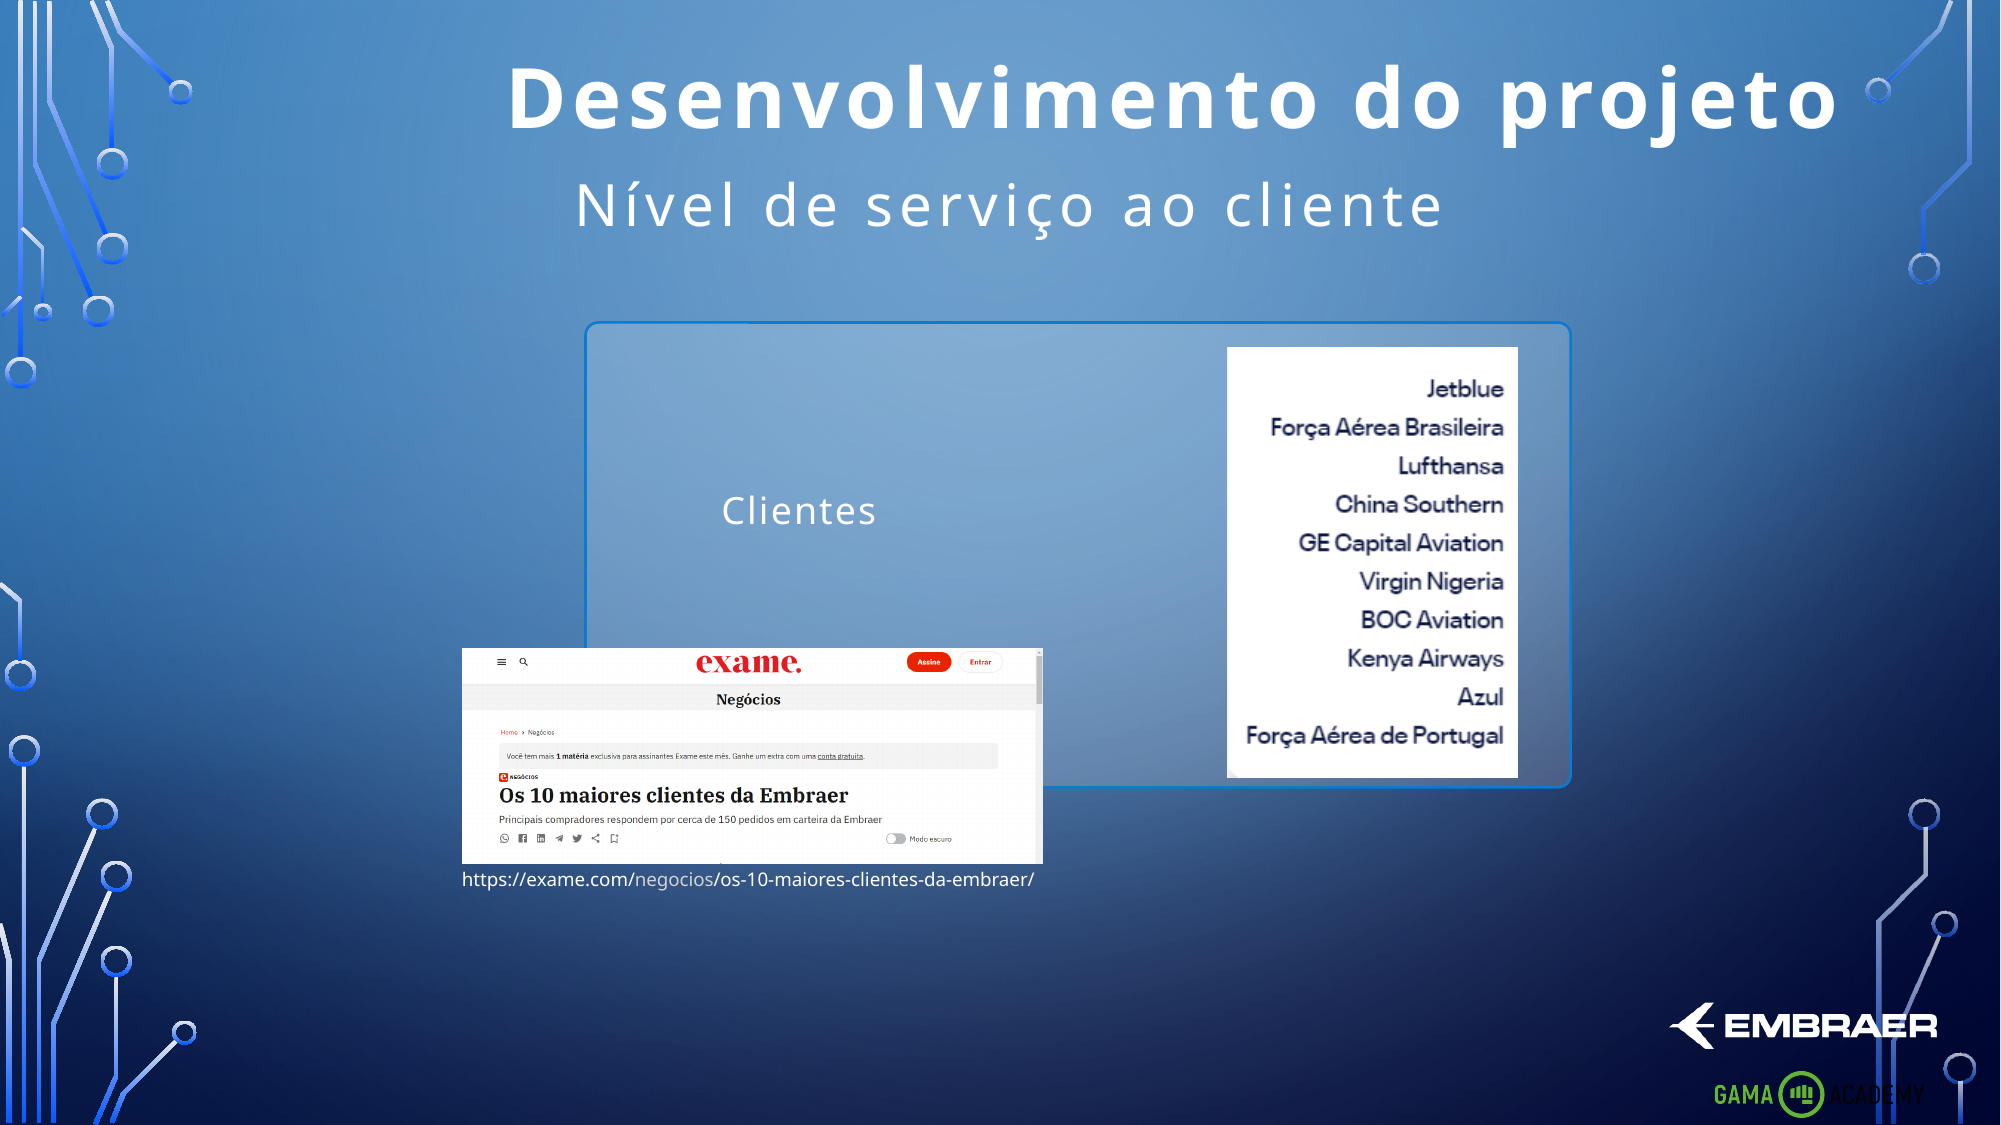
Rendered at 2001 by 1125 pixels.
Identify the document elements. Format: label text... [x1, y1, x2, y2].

list Desenvolvimento do projeto [198, 17, 1855, 195]
picture [1669, 984, 1960, 1125]
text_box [585, 322, 1571, 788]
text_box Nível de serviço ao cliente [242, 167, 1776, 240]
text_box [446, 648, 1106, 899]
